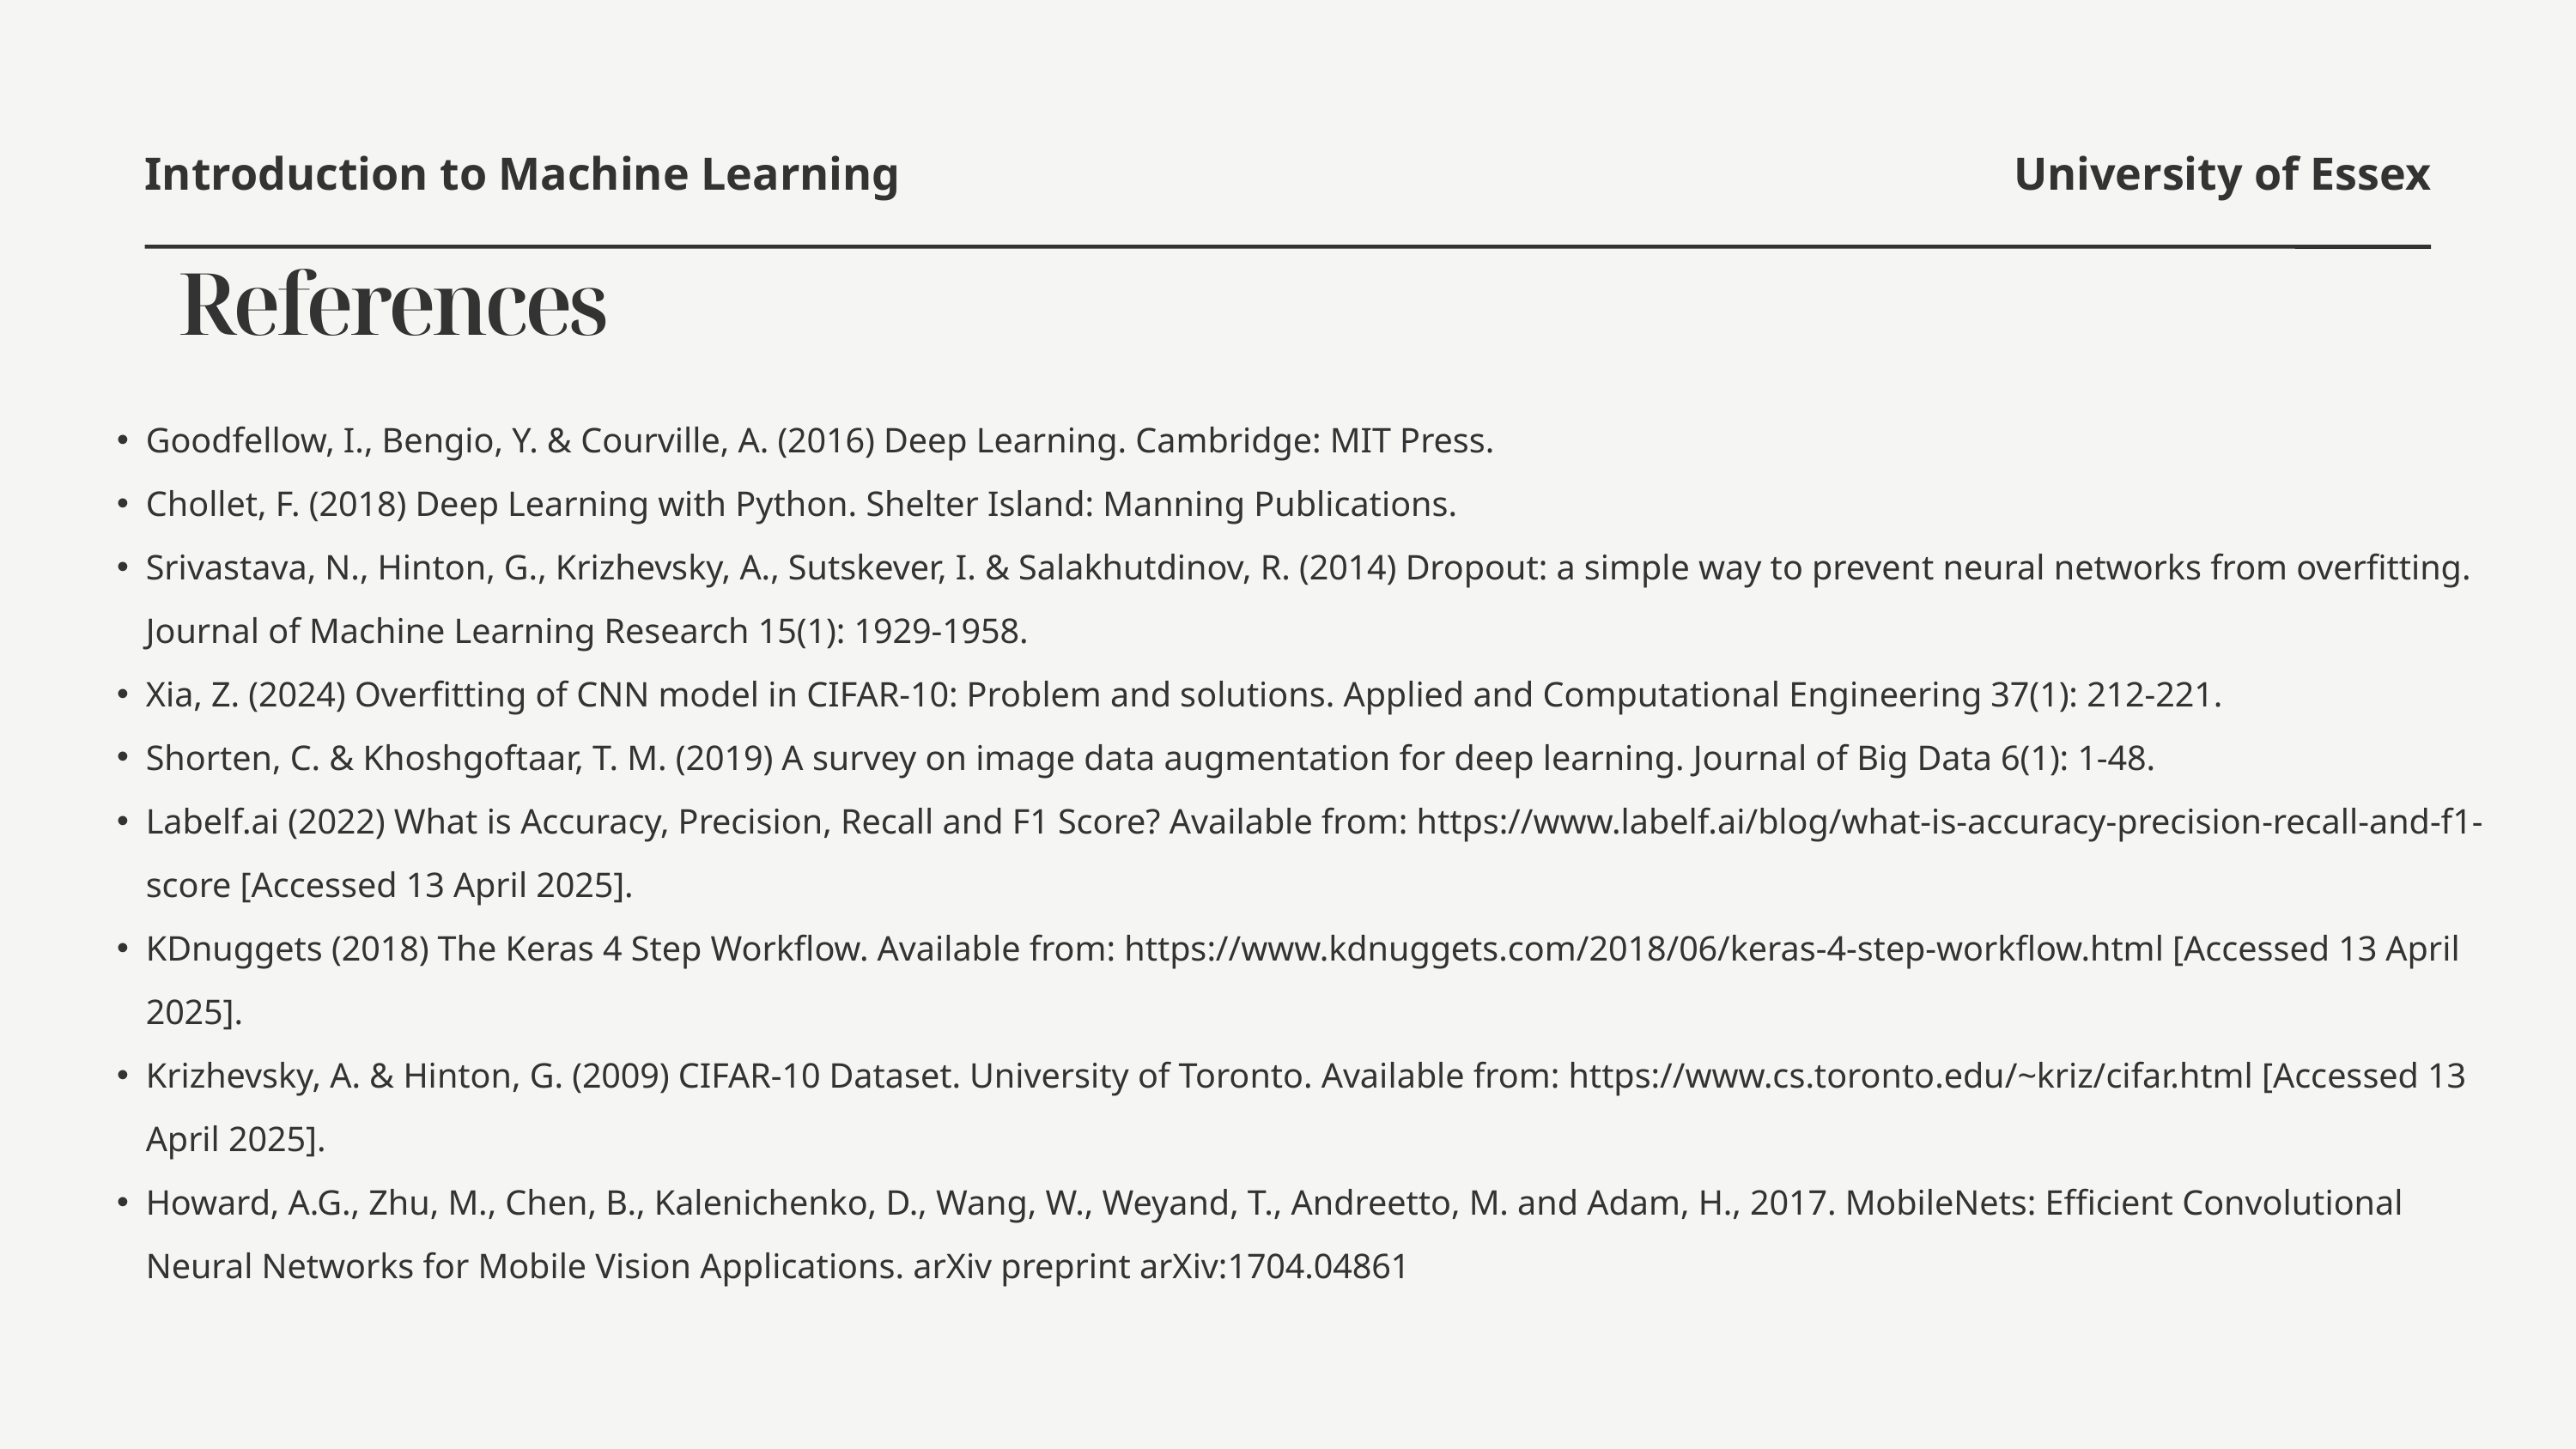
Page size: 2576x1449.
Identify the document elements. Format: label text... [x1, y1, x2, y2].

text_box Introduction to Machine Learning [144, 136, 913, 200]
text_box Goodfellow, I., Bengio, Y. & Courville, A. (2016) Deep Learning. Cambridge: MIT Press. Chollet, F. (2018) Deep Learning with Python. Shelter Island: Manning Publications. Srivastava, N., Hinton, G., Krizhevsky, A., Sutskever, I. & Salakhutdinov, R. (2014) Dropout: a simple way to prevent neural networks from overfitting. Journal of Machine Learning Research 15(1): 1929-1958. Xia, Z. (2024) Overfitting of CNN model in CIFAR-10: Problem and solutions. Applied and Computational Engineering 37(1): 212-221. Shorten, C. & Khoshgoftaar, T. M. (2019) A survey on image data augmentation for deep learning. Journal of Big Data 6(1): 1-48. Labelf.ai (2022) What is Accuracy, Precision, Recall and F1 Score? Available from: https://www.labelf.ai/blog/what-is-accuracy-precision-recall-and-f1-score [Accessed 13 April 2025]. KDnuggets (2018) The Keras 4 Step Workflow. Available from: https://www.kdnuggets.com/2018/06/keras-4-step-workflow.html [Accessed 13 April 2025]. Krizhevsky, A. & Hinton, G. (2009) CIFAR-10 Dataset. University of Toronto. Available from: https://www.cs.toronto.edu/~kriz/cifar.html [Accessed 13 April 2025]. Howard, A.G., Zhu, M., Chen, B., Kalenichenko, D., Wang, W., Weyand, T., Andreetto, M. and Adam, H., 2017. MobileNets: Efficient Convolutional Neural Networks for Mobile Vision Applications. arXiv preprint arXiv:1704.04861 [88, 332, 2488, 1286]
text_box University of Essex [1721, 136, 2432, 200]
text_box References [0, 249, 788, 353]
